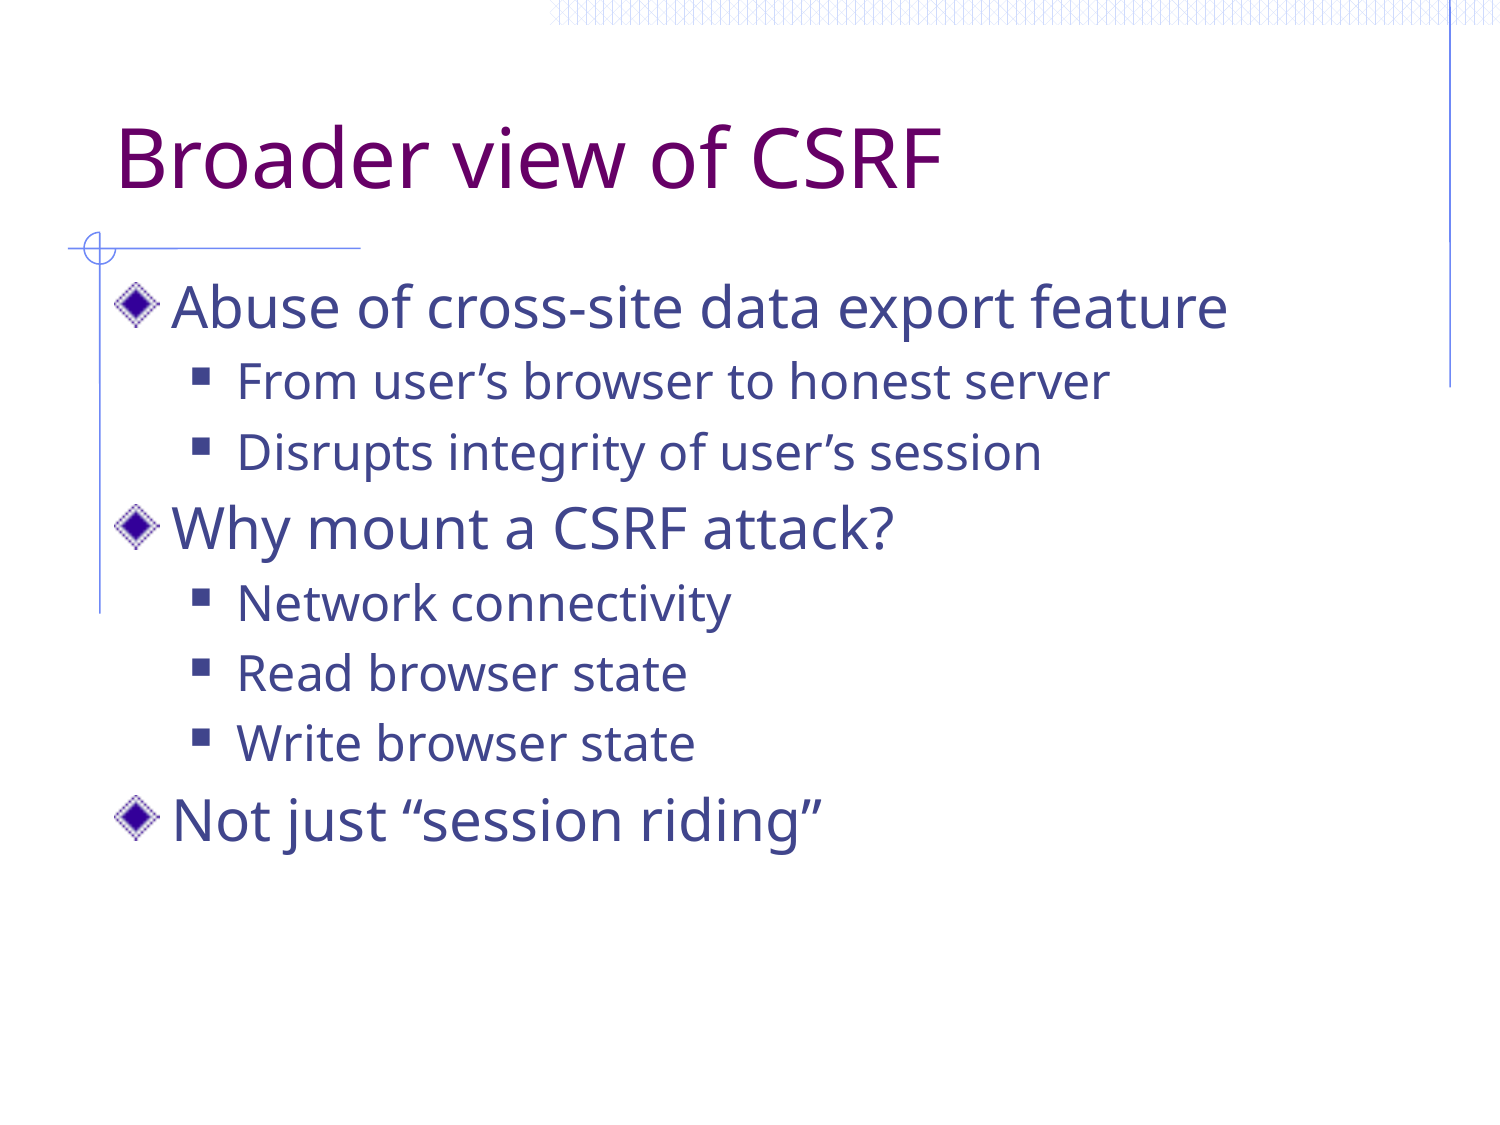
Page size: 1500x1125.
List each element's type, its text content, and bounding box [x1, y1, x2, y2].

list Abuse of cross-site data export feature From user’s browser to honest server Disrupts integrity of user’s session Why mount a CSRF attack? Network connectivity Read browser state Write browser state Not just “session riding” [99, 262, 1376, 938]
picture [114, 795, 160, 841]
title Broader view of CSRF [99, 49, 1376, 213]
picture [114, 504, 160, 550]
picture [114, 282, 160, 328]
